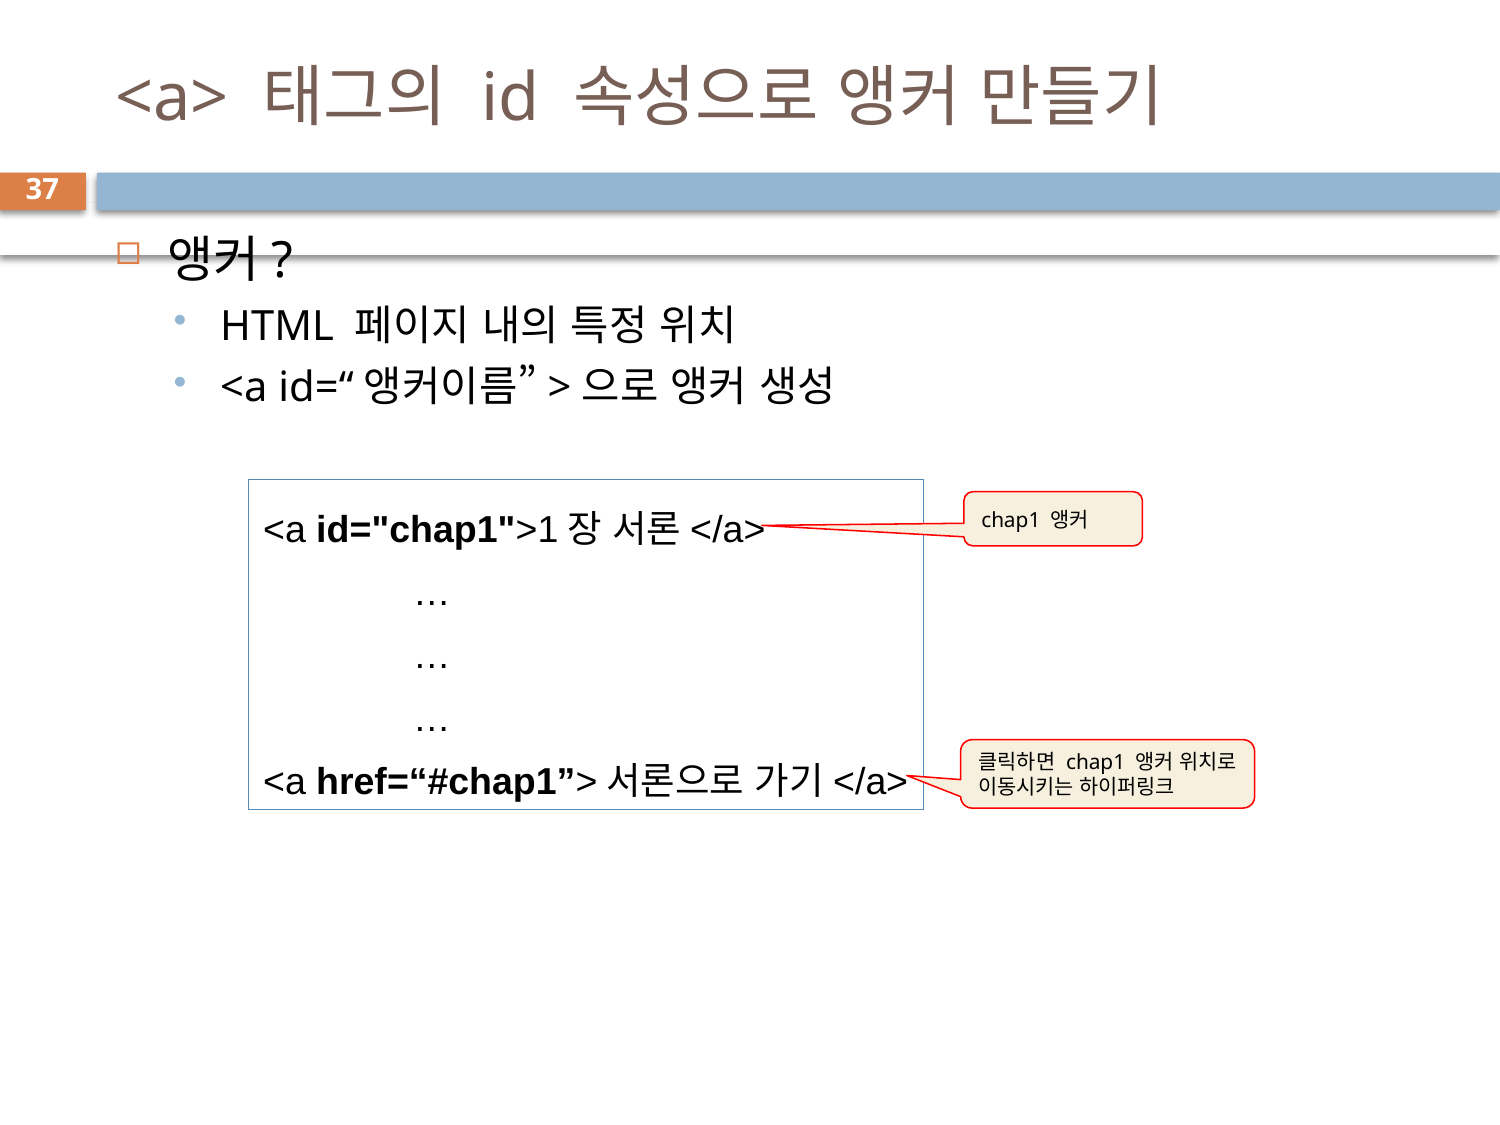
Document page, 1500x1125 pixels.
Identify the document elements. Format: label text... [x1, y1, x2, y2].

text_box <a id="chap1">1장 서론</a> … … … <a href=“#chap1”>서론으로 가기</a> [248, 479, 924, 810]
list 앵커? HTML 페이지 내의 특정 위치 <a id=“앵커이름”>으로 앵커 생성 [100, 219, 1438, 1047]
slide_number 37 [0, 170, 87, 211]
text_box 클릭하면 chap1 앵커 위치로 이동시키는 하이퍼링크 [905, 738, 1257, 810]
title <a> 태그의 id 속성으로 앵커 만들기 [100, 37, 1438, 149]
text_box chap1 앵커 [760, 490, 1145, 548]
